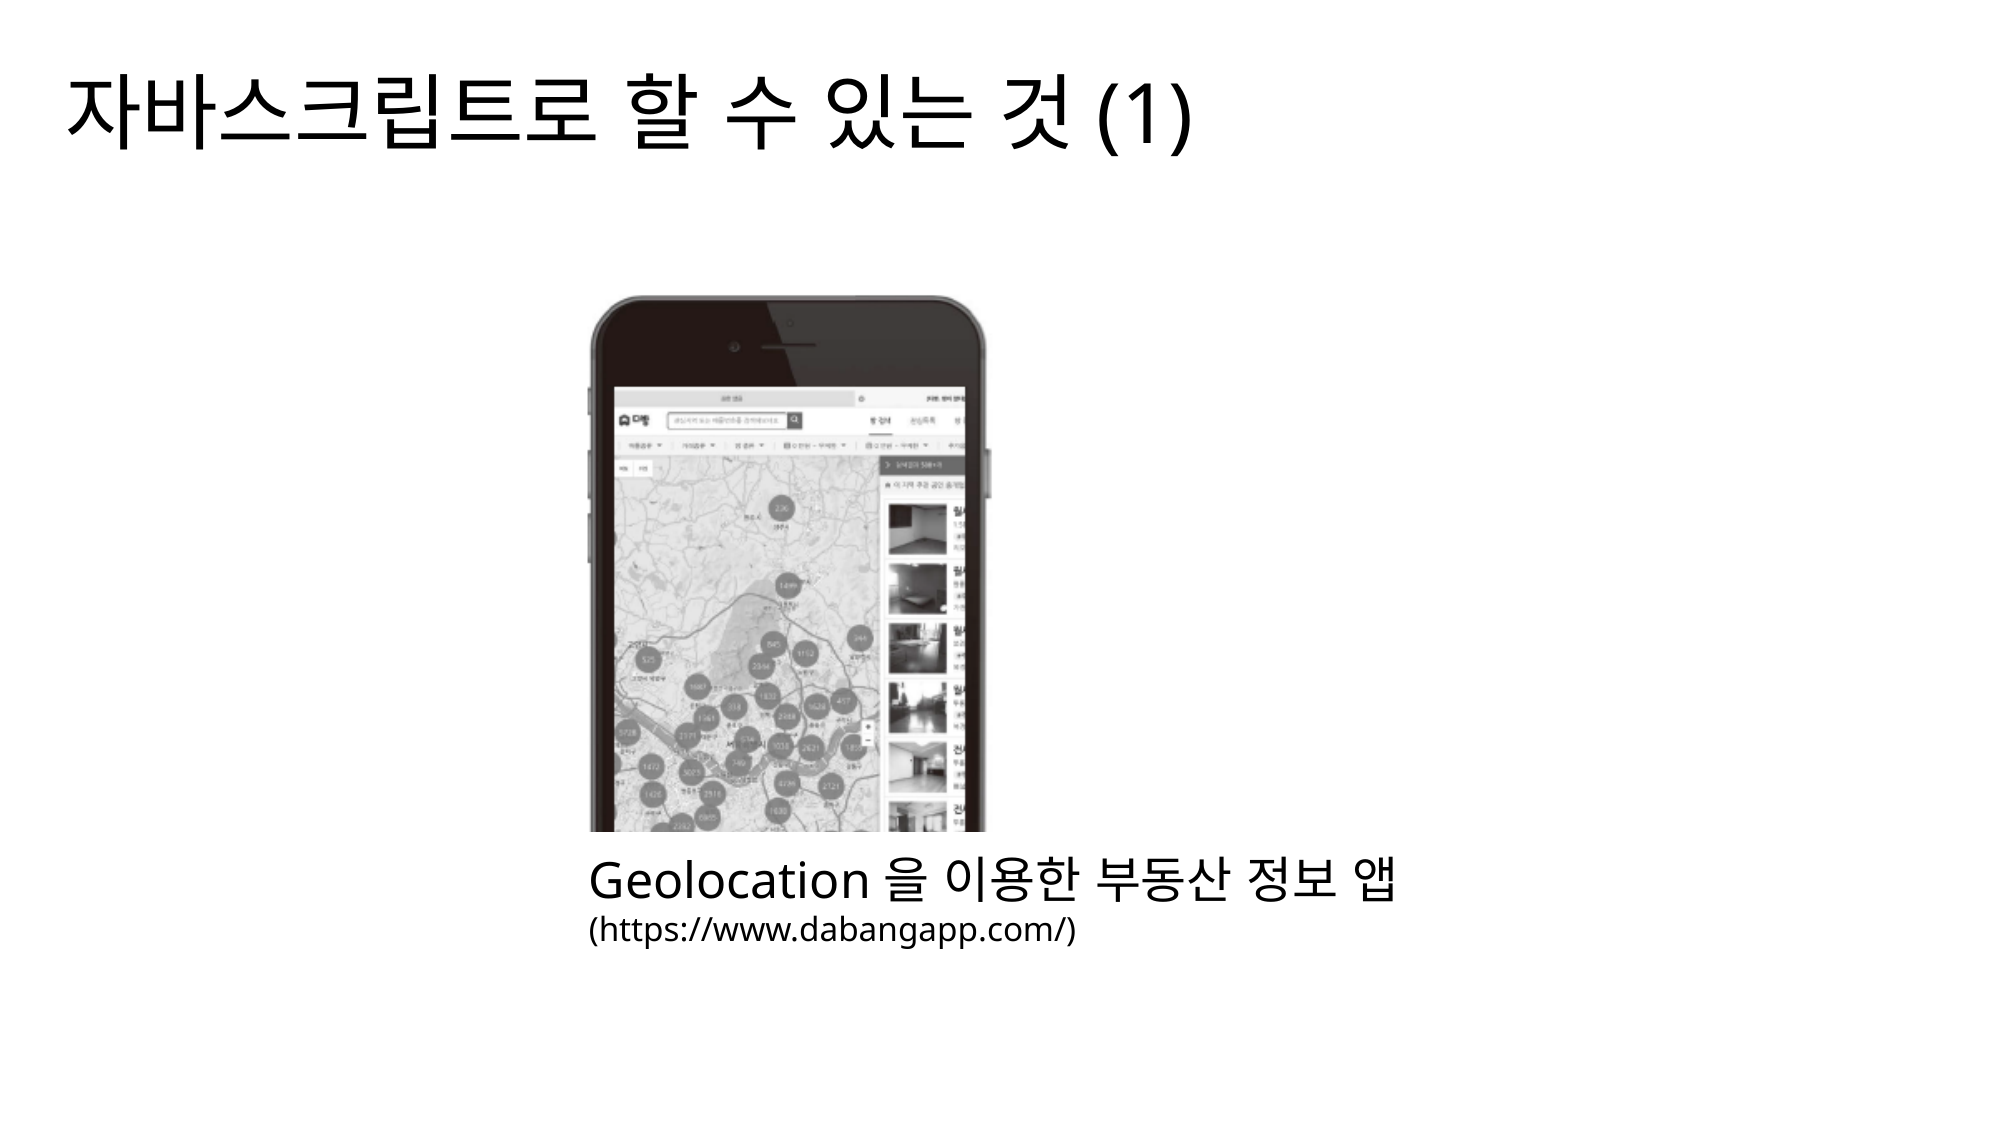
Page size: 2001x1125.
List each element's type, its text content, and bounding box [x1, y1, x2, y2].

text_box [563, 274, 1437, 1018]
text_box 자바스크립트로 할 수 있는 것(1) [50, 52, 1576, 168]
